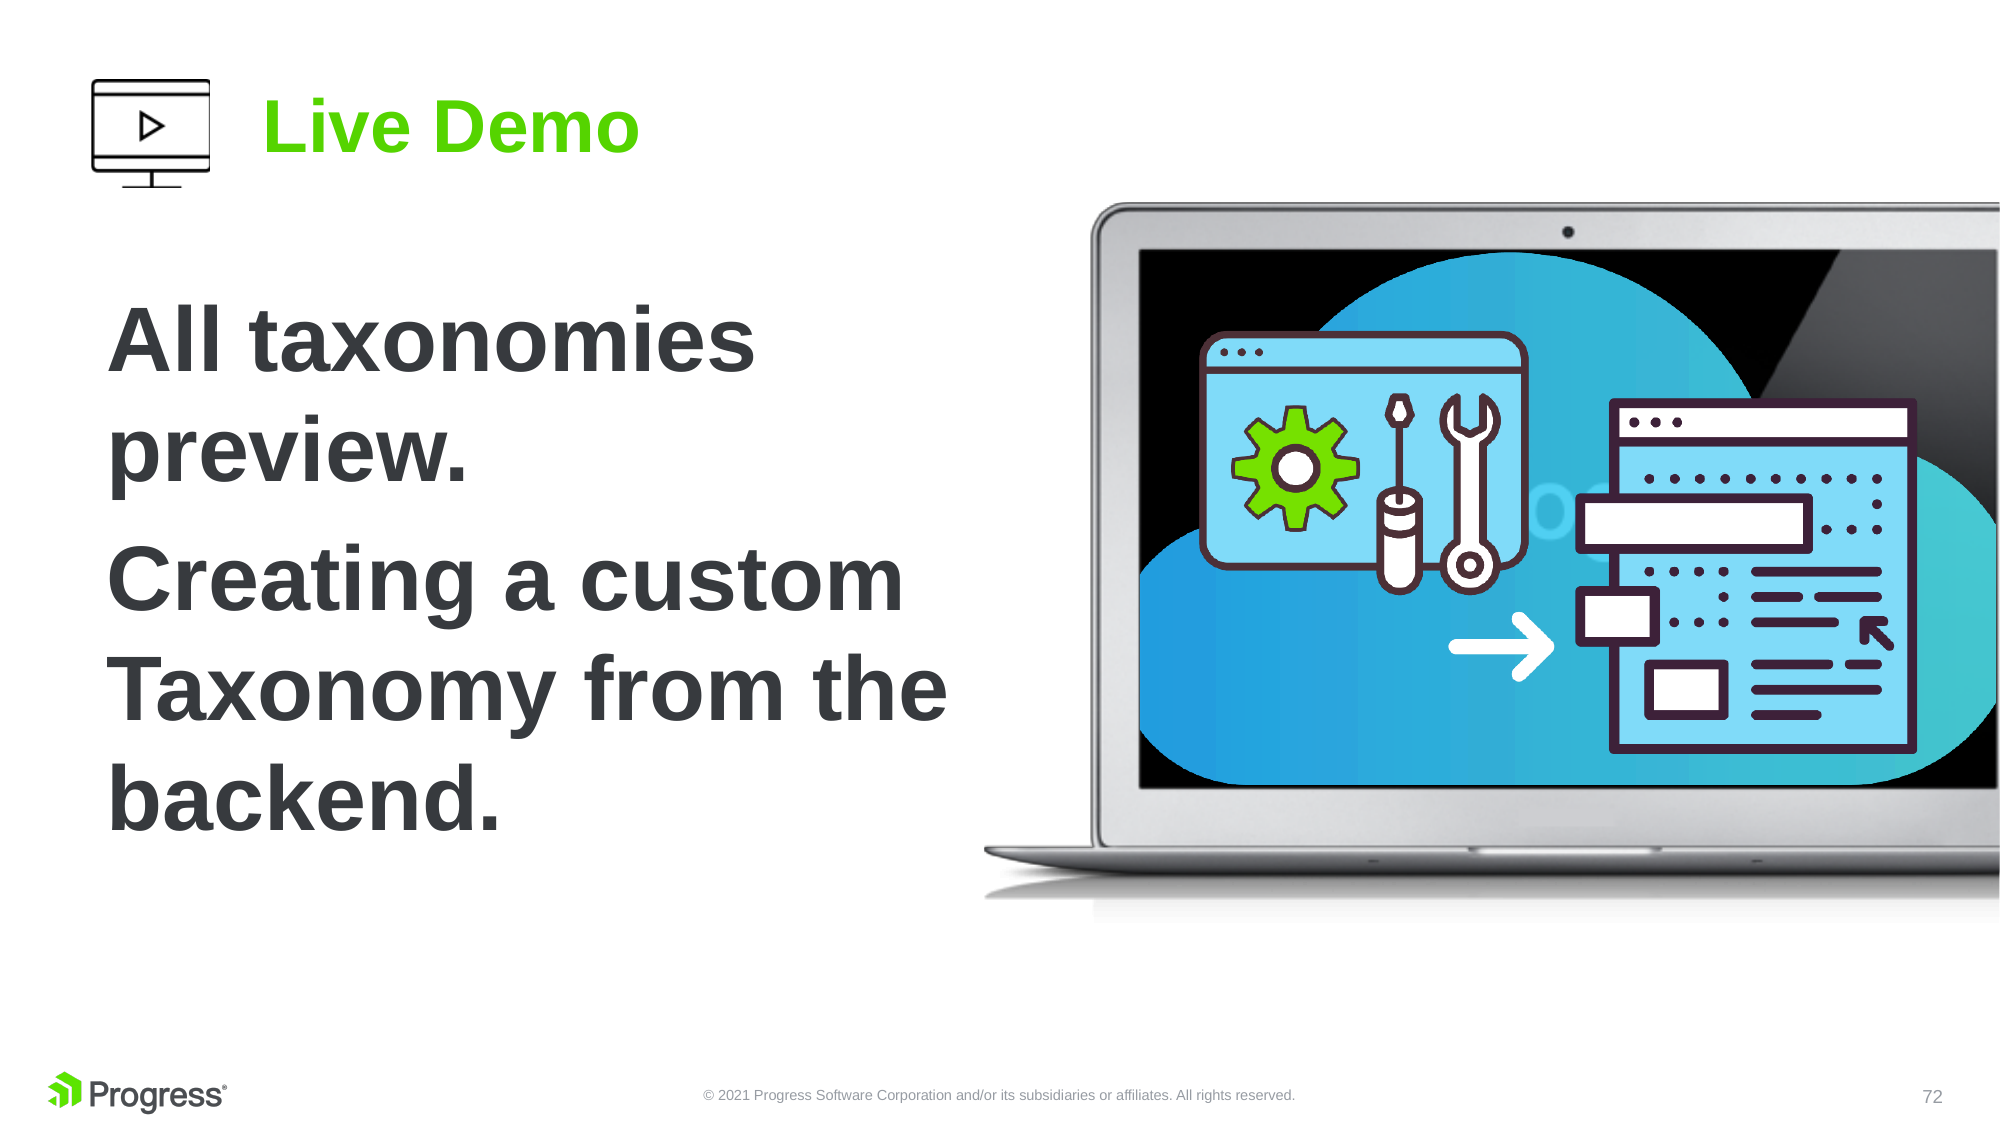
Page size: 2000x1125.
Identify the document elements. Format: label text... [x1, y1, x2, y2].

picture [983, 202, 2000, 923]
list All taxonomies preview. Creating a custom Taxonomy from the backend. [91, 272, 1045, 853]
picture [91, 79, 211, 189]
title Live Demo [247, 80, 1888, 303]
